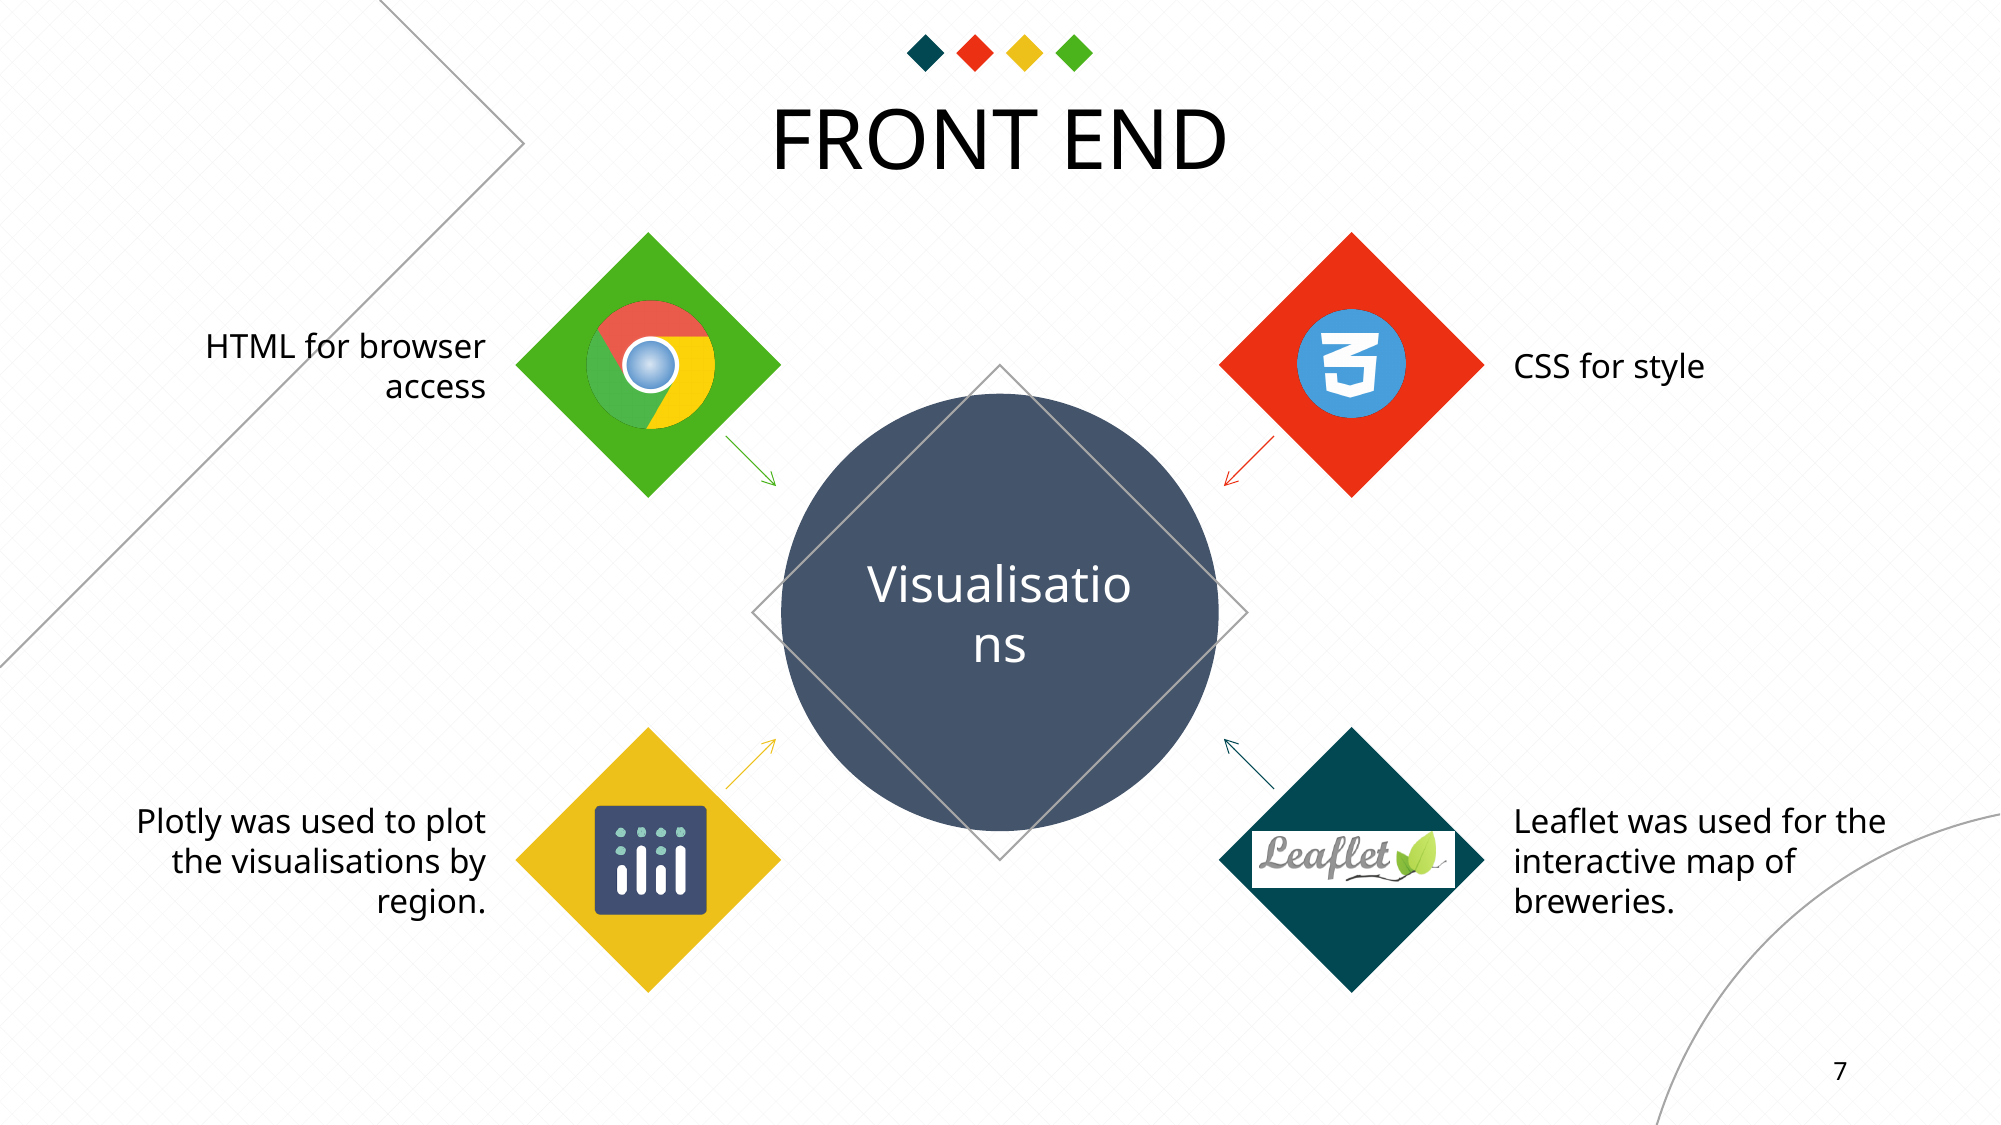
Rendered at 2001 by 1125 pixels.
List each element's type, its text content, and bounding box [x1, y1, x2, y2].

text_box HTML for browser access [106, 325, 487, 405]
text_box CSS for style [1513, 344, 1894, 385]
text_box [1223, 435, 1275, 487]
text_box [750, 363, 1249, 862]
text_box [906, 34, 1094, 72]
picture [1252, 831, 1455, 888]
text_box Visualisations [1033, 645, 1218, 830]
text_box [725, 738, 777, 790]
text_box [1217, 725, 1487, 995]
text_box [513, 725, 783, 995]
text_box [1223, 738, 1275, 790]
text_box Visualisations [782, 395, 967, 580]
text_box Plotly was used to plot the visualisations by region. [106, 800, 487, 920]
text_box [1217, 230, 1487, 500]
slide_number 7 [1412, 1042, 1863, 1103]
text_box Visualisations [782, 645, 967, 830]
picture [586, 300, 715, 429]
picture [592, 801, 709, 918]
text_box [513, 230, 783, 500]
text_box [725, 435, 777, 487]
text_box Leaflet was used for the interactive map of breweries. [1513, 800, 1894, 920]
picture [1297, 309, 1406, 418]
text_box FRONT END [160, 78, 1839, 194]
text_box Visualisations [1033, 395, 1218, 580]
